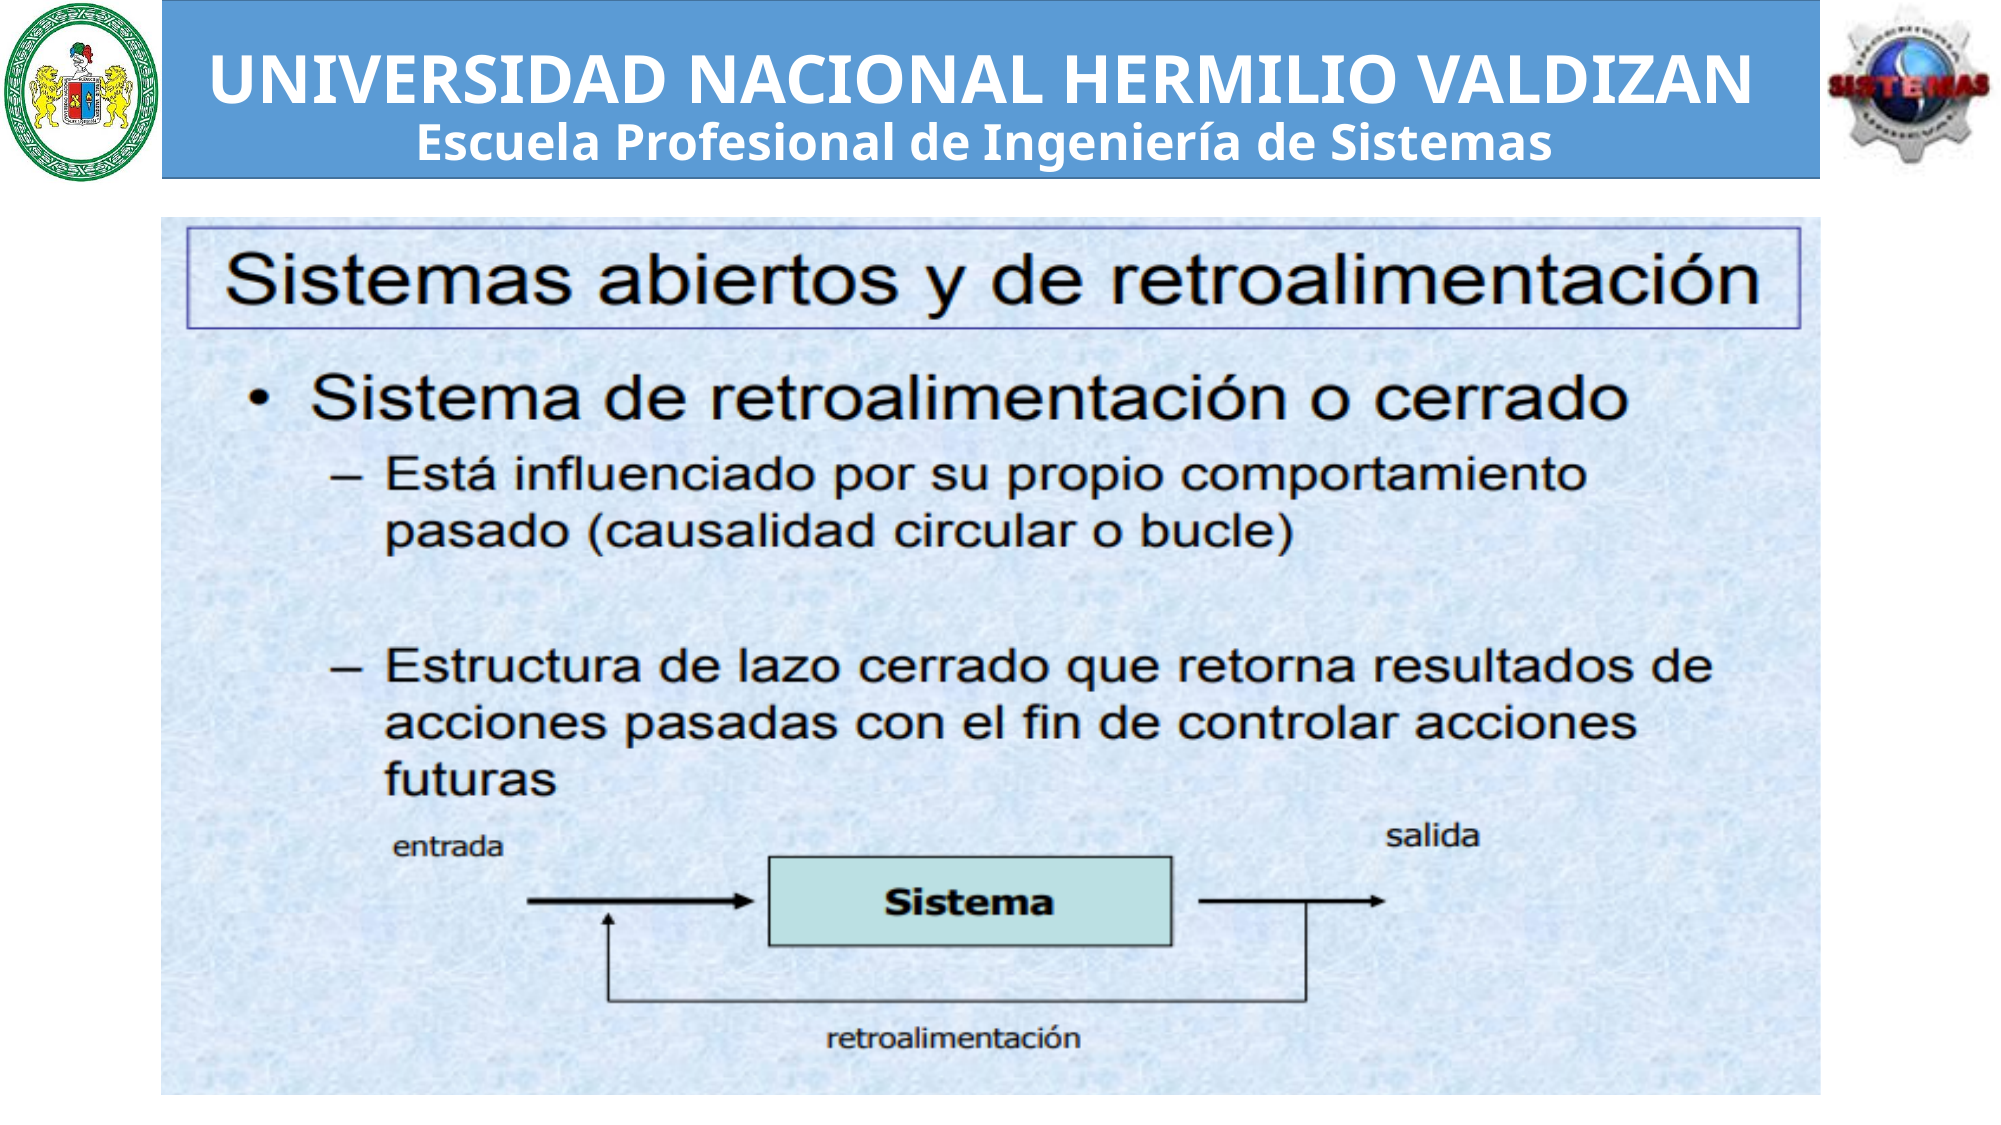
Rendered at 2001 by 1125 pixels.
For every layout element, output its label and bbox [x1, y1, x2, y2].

picture [161, 217, 1821, 1095]
text_box [0, 0, 2000, 185]
